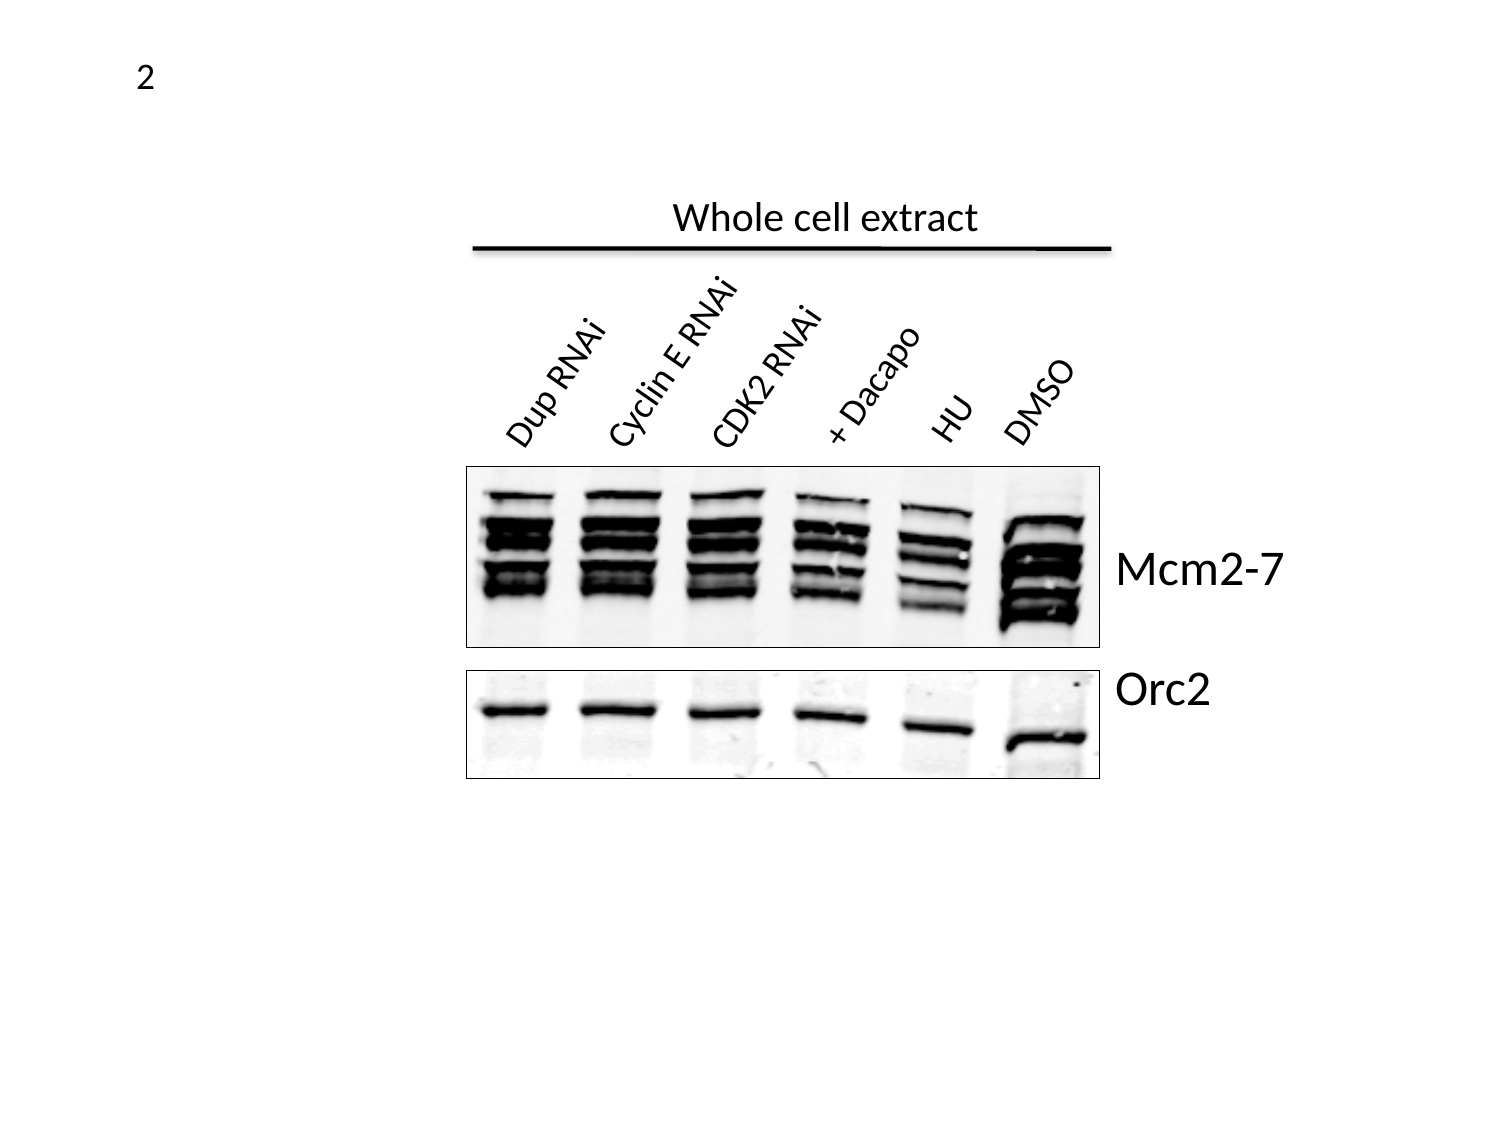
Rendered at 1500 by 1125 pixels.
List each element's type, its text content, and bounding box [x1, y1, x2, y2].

text_box + Dacapo [797, 258, 976, 465]
text_box Whole cell extract [507, 182, 1003, 245]
picture [465, 670, 1100, 780]
picture [465, 466, 1100, 649]
text_box HU [904, 368, 998, 465]
text_box Cyclin E RNAi [580, 260, 760, 465]
text_box DMSO [976, 331, 1099, 465]
text_box 2 [121, 44, 170, 105]
text_box CDK2 RNAi [683, 258, 863, 465]
text_box Dup RNAi [478, 291, 630, 465]
text_box Mcm2-7 Orc2 [1100, 527, 1300, 723]
